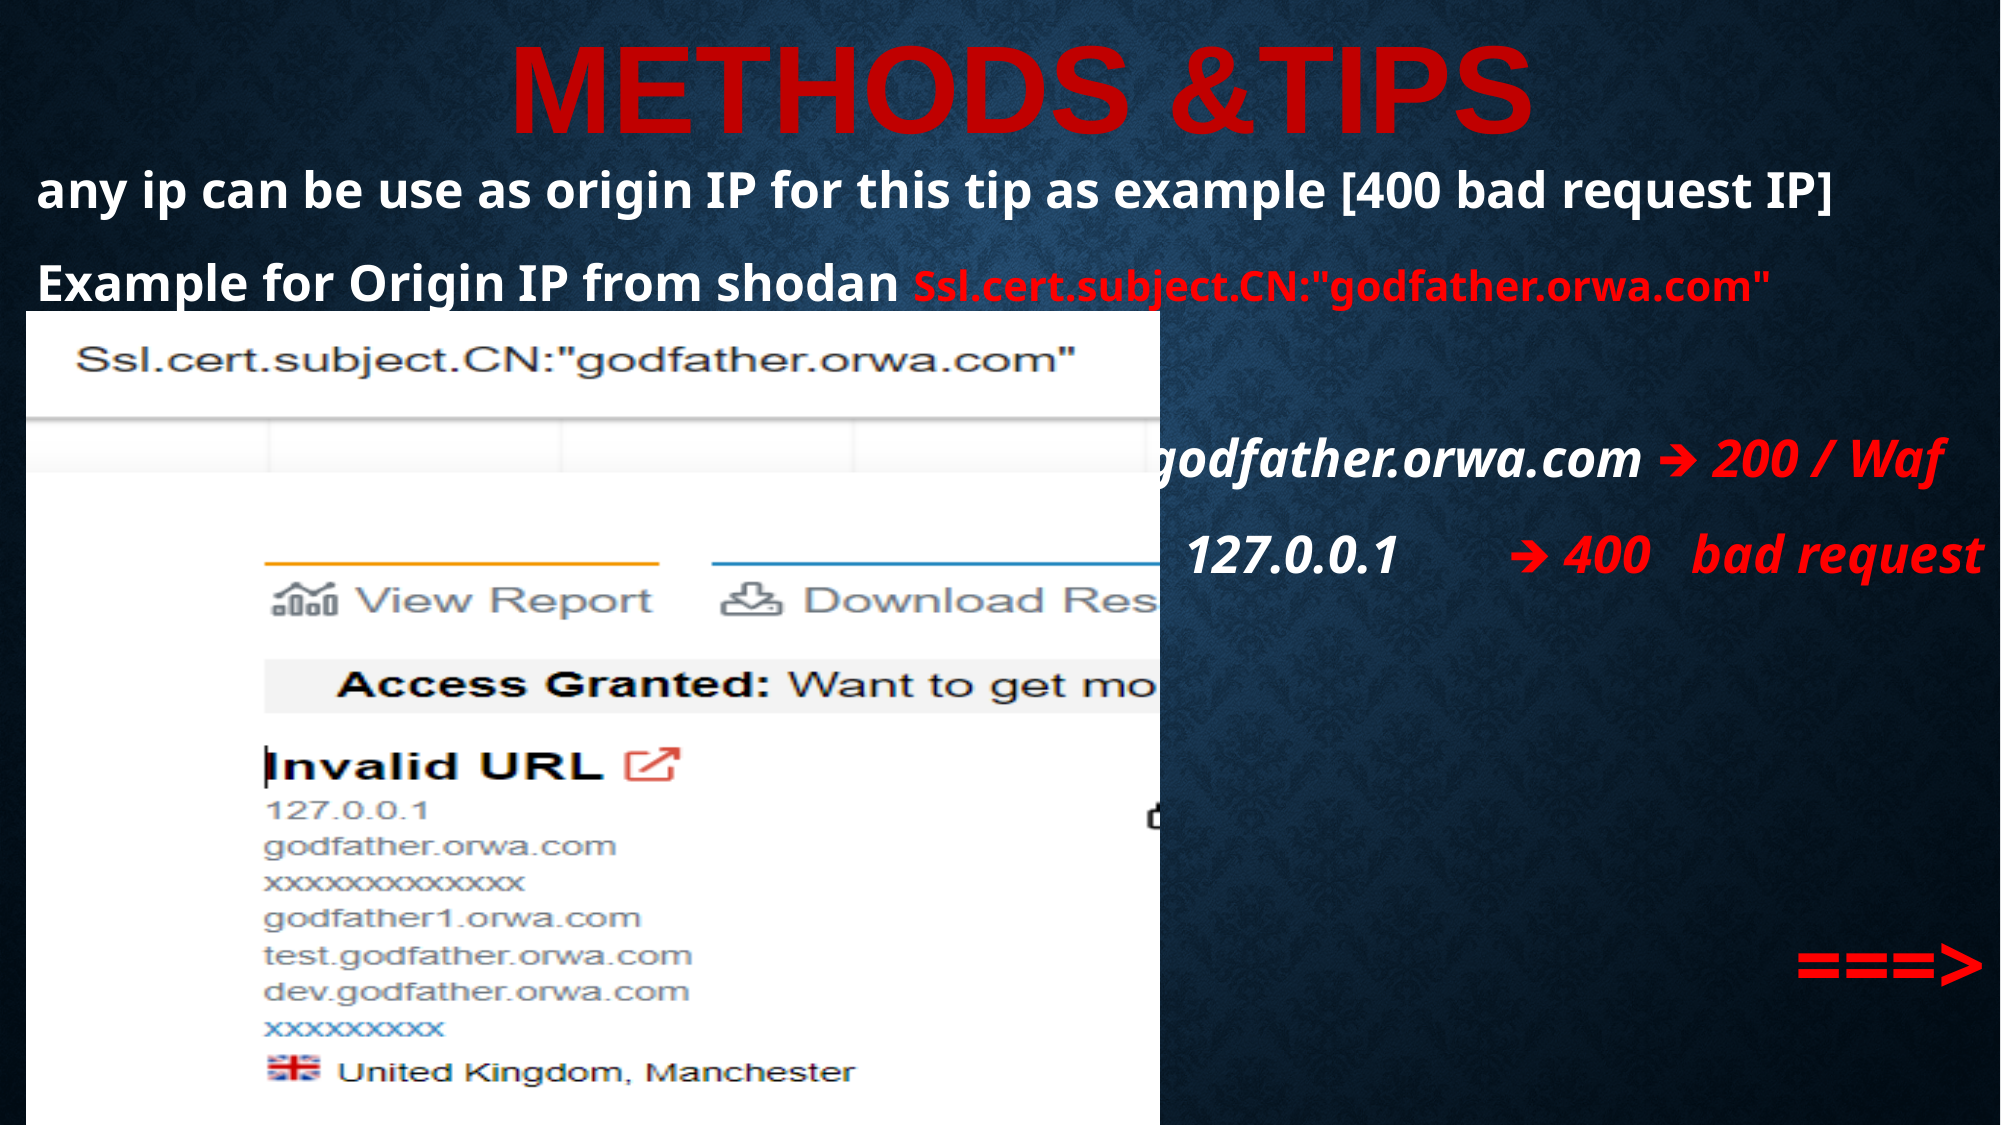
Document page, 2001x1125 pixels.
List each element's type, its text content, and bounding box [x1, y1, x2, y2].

title METHODS &TIPS [165, 0, 1880, 139]
picture [0, 0, 2001, 1125]
list any ip can be use as origin IP for this tip as example [400 bad request IP] Example for Origin IP from shodan Ssl.cert.subject.CN:"godfather.orwa.com" godfather.orwa.com 🡺 200 / Waf 127.0.0.1 🡺 400 bad request ===> [21, 139, 2000, 1097]
